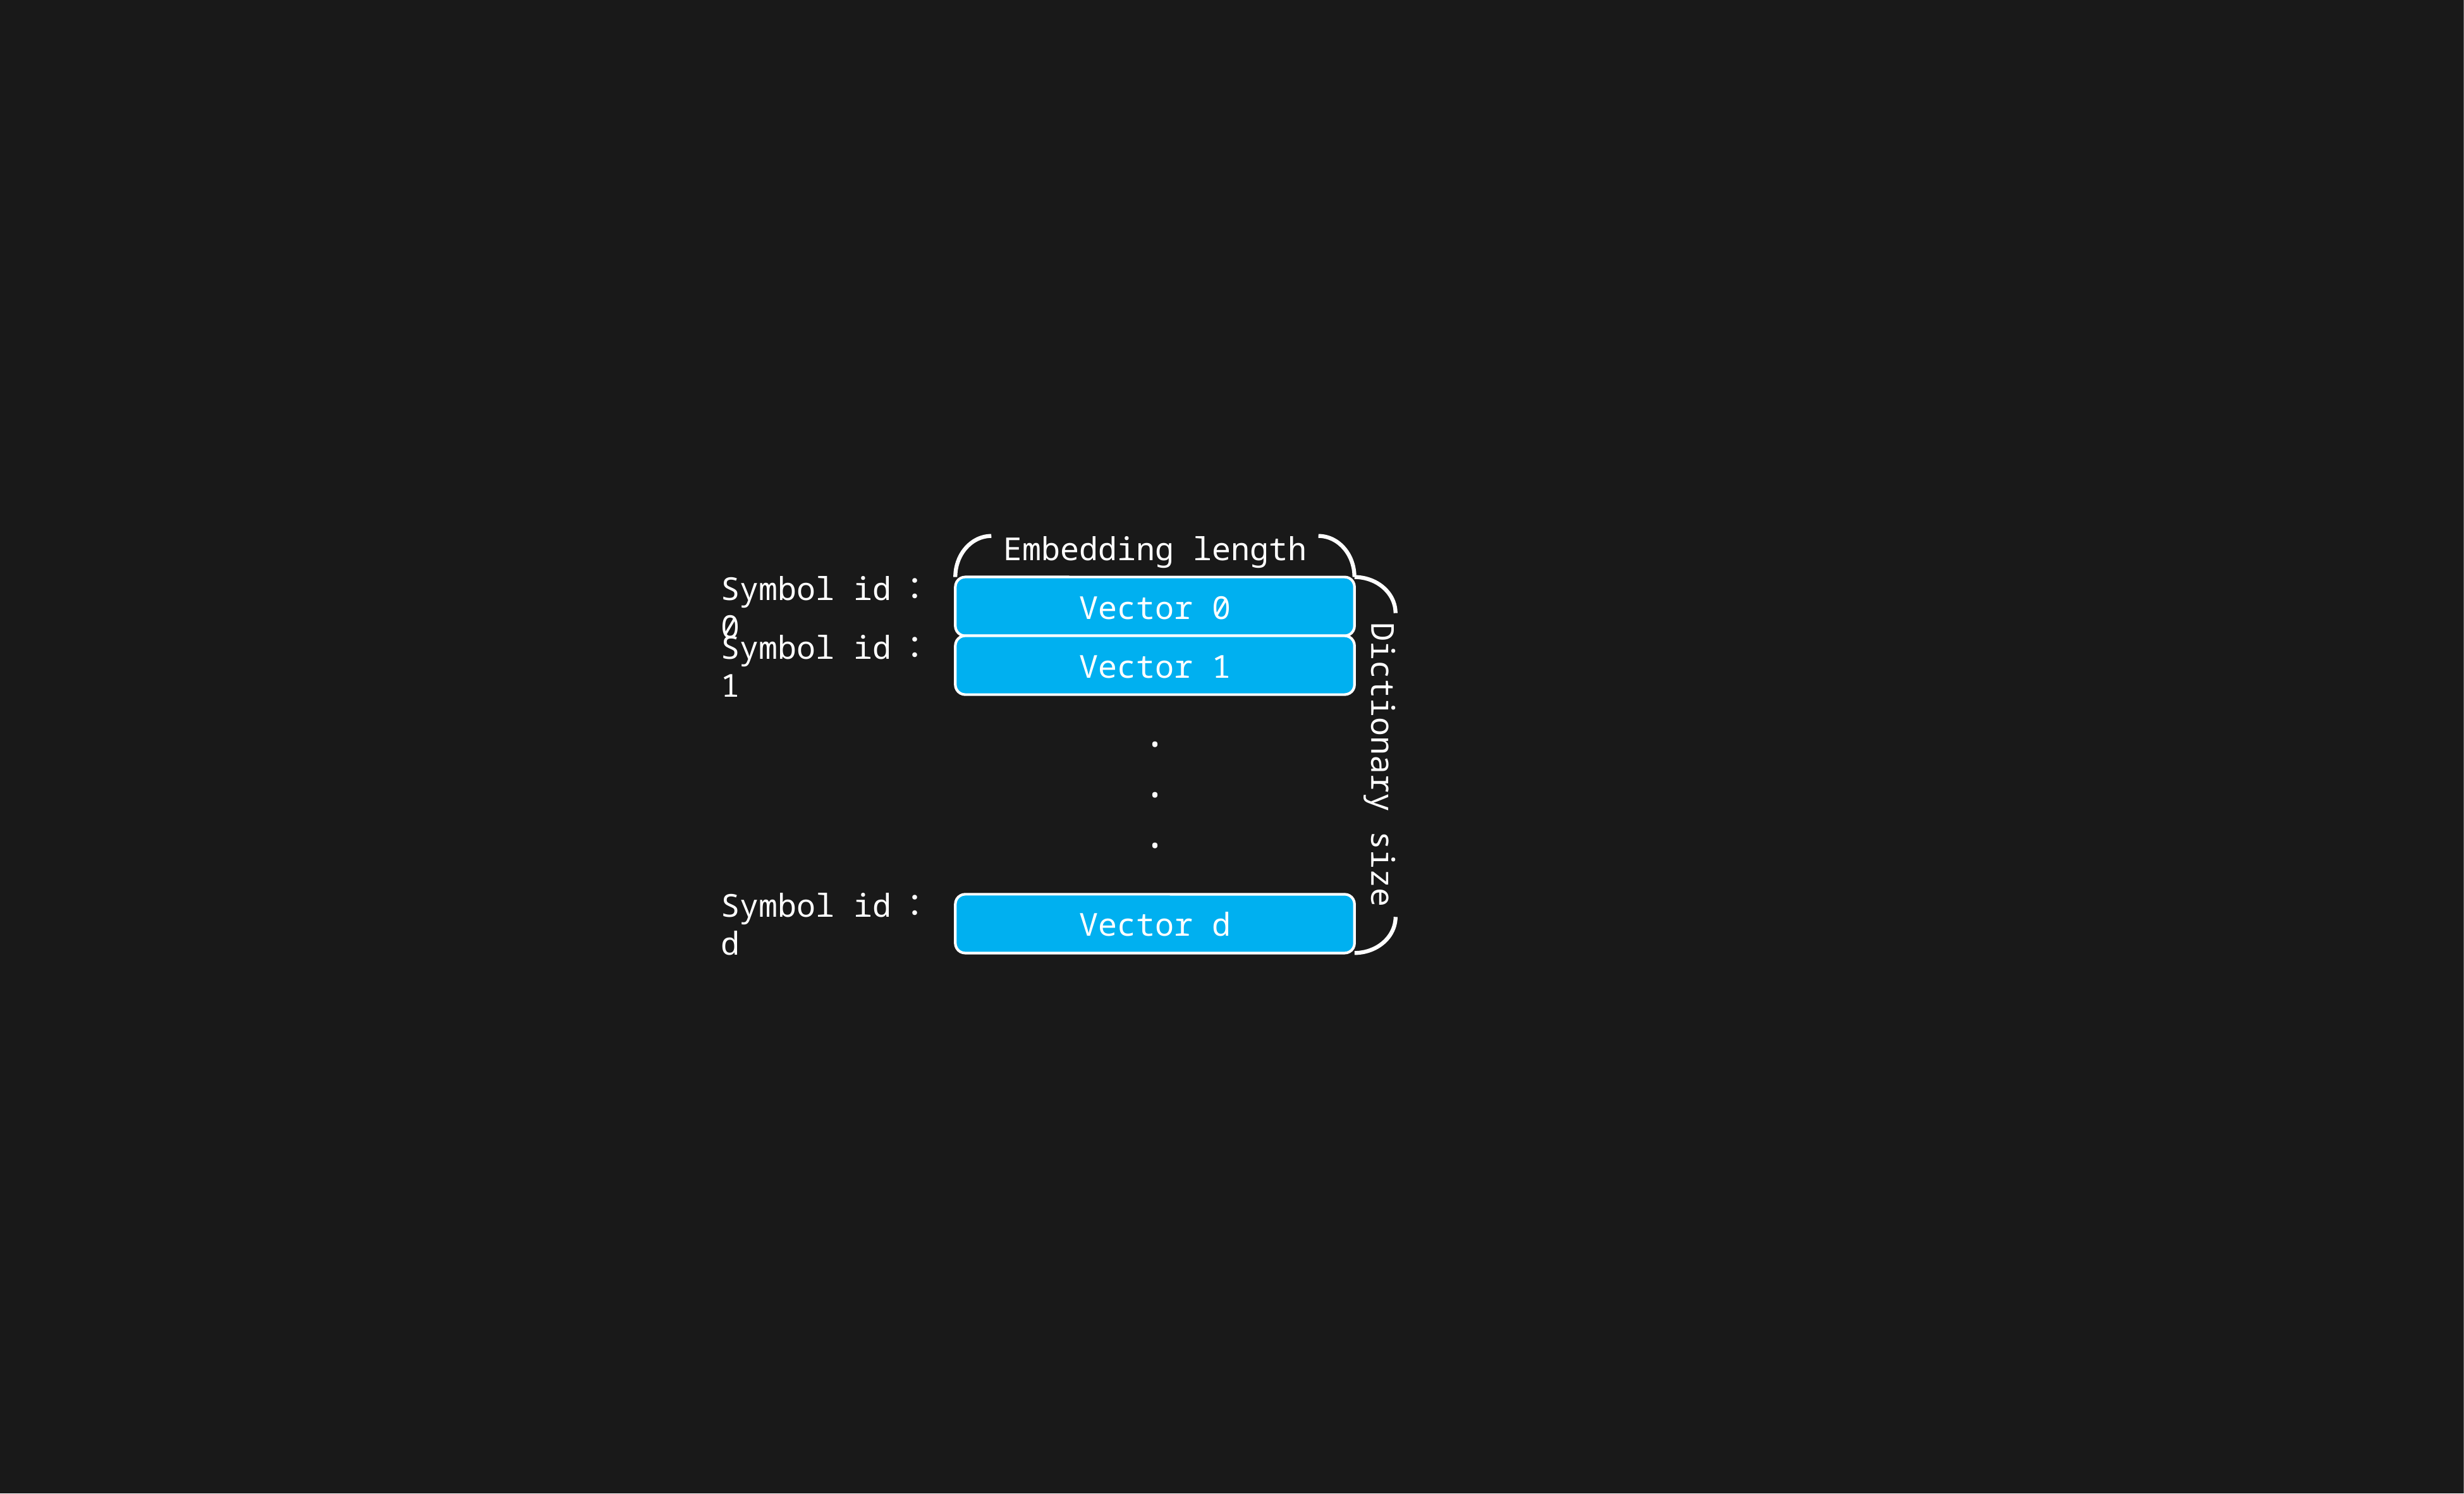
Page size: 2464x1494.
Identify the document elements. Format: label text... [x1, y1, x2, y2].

text_box Vector 1 [955, 635, 1353, 695]
text_box Vector d [955, 893, 1354, 954]
text_box Embedding length [954, 517, 1355, 578]
text_box [1354, 917, 1396, 953]
text_box [954, 572, 960, 577]
text_box Symbol id：1 [708, 635, 956, 695]
text_box [1350, 572, 1355, 577]
text_box Symbol id：d [708, 893, 956, 954]
text_box Dictionary size [1353, 596, 1414, 934]
text_box [1354, 577, 1396, 613]
text_box Symbol id：0 [708, 576, 956, 636]
text_box . . . [954, 750, 1353, 811]
text_box Vector 0 [955, 577, 1354, 636]
